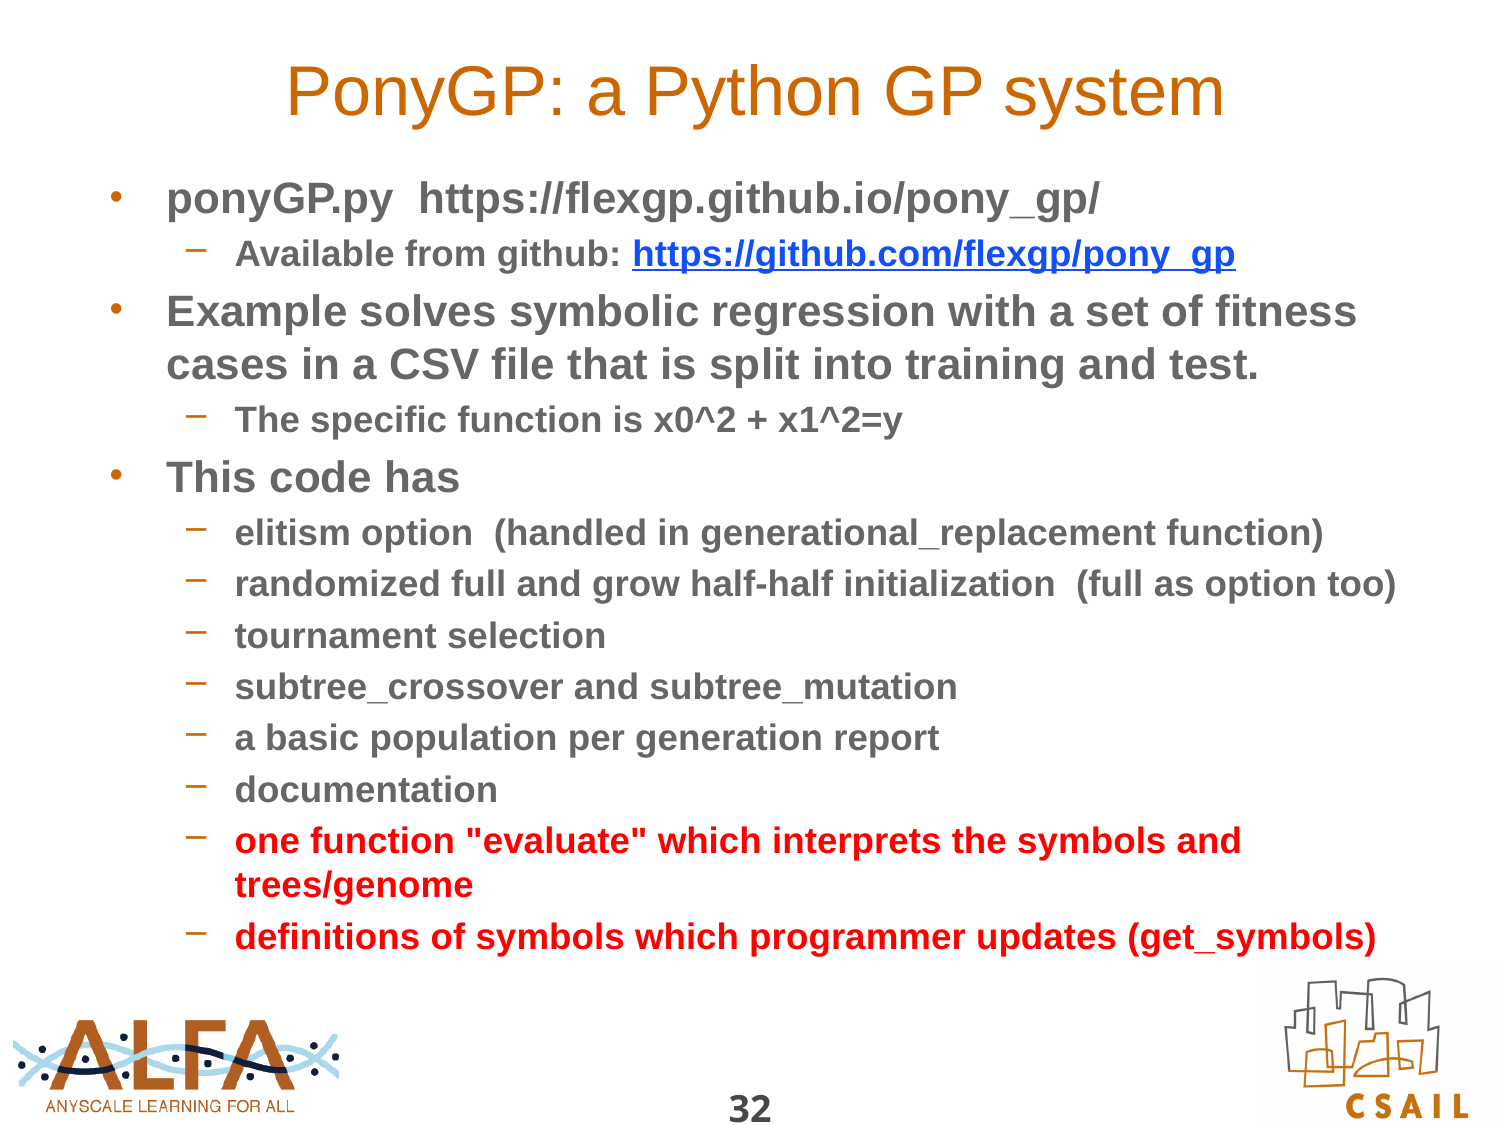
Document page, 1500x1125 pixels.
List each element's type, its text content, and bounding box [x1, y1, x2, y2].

title PonyGP: a Python GP system [37, 37, 1475, 138]
picture [1261, 960, 1500, 1123]
text_box 32 [575, 1077, 925, 1125]
picture [13, 1009, 339, 1113]
list ponyGP.py https://flexgp.github.io/pony_gp/ Available from github: https://github.com/flexgp/pony_gp Example solves symbolic regression with a set of fitness cases in a CSV file that is split into training and test. The specific function is x0^2 + x1^2=y This code has elitism option (handled in generational_replacement function) randomized full and grow half-half initialization (full as option too) tournament selection subtree_crossover and subtree_mutation a basic population per generation report documentation one function "evaluate" which interprets the symbols and trees/genome definitions of symbols which programmer updates (get_symbols) [93, 162, 1419, 988]
